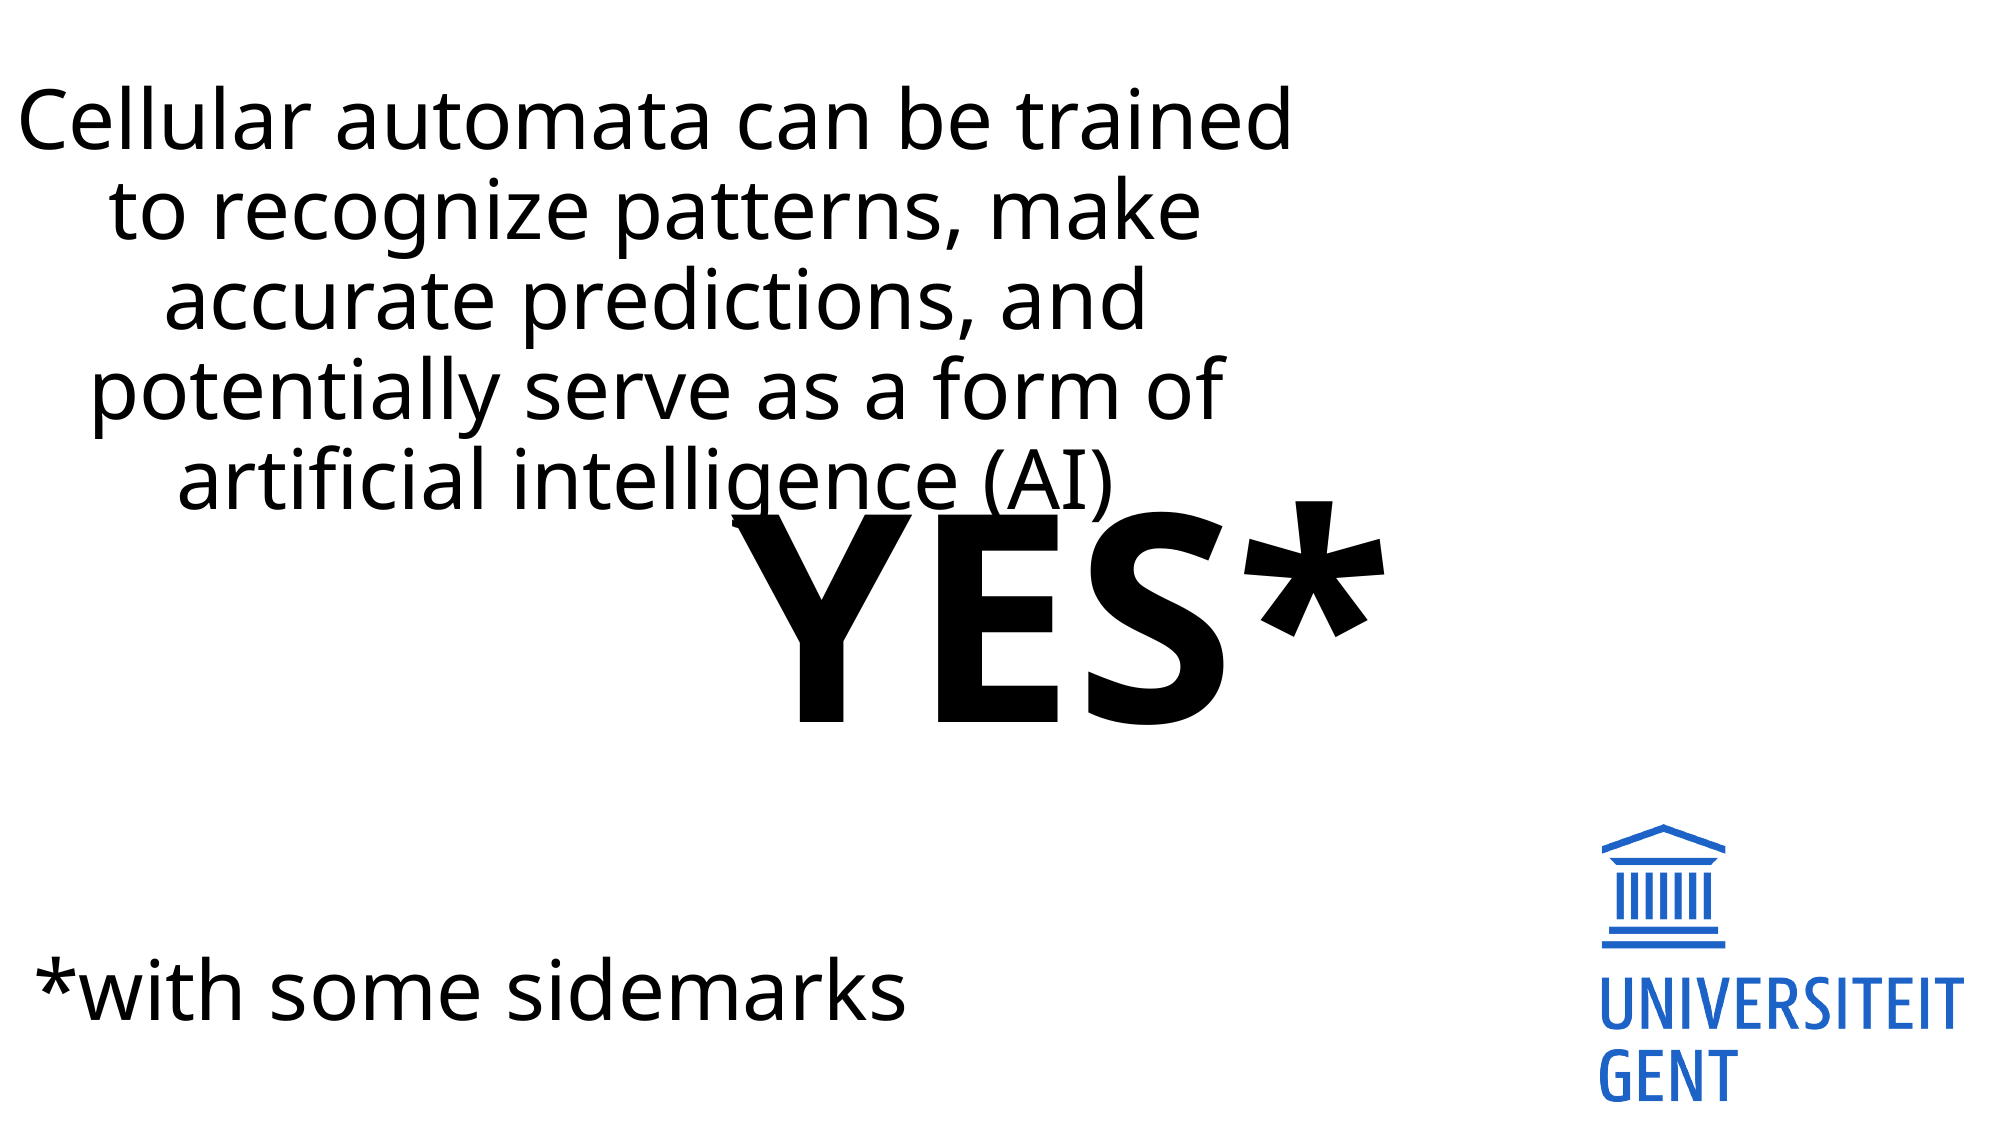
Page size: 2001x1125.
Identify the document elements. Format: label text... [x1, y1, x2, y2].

text_box *with some sidemarks [0, 844, 1165, 1047]
text_box YES* [705, 433, 1421, 793]
title Cellular automata can be trained to recognize patterns, make accurate predictions, and potentially serve as a form of artificial intelligence (AI) [0, 332, 1350, 535]
picture [1599, 823, 1964, 1102]
